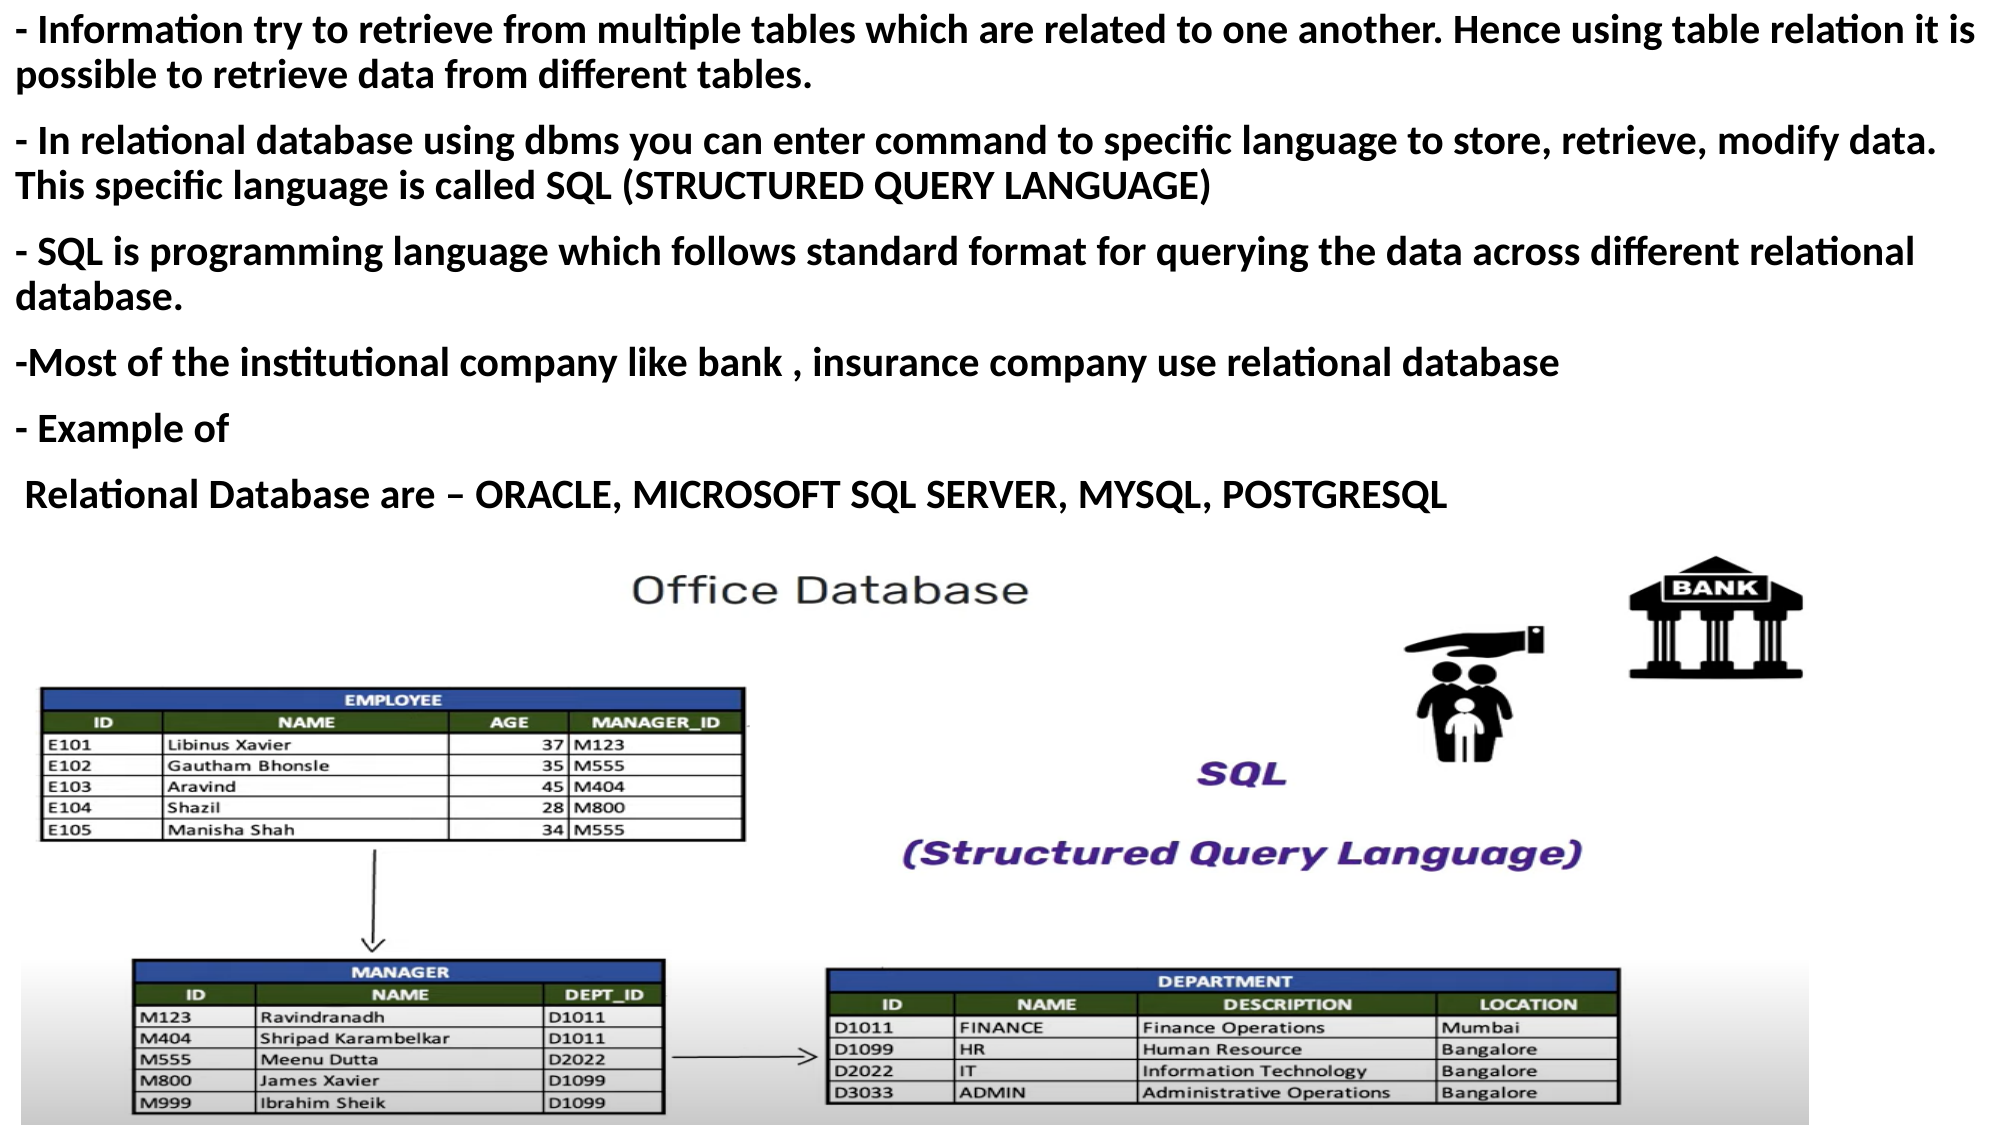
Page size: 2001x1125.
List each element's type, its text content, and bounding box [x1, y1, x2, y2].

subtitle - Information try to retrieve from multiple tables which are related to one another. Hence using table relation it is possible to retrieve data from different tables. - In relational database using dbms you can enter command to specific language to store, retrieve, modify data. This specific language is called SQL (STRUCTURED QUERY LANGUAGE) - SQL is programming language which follows standard format for querying the data across different relational database. -Most of the institutional company like bank , insurance company use relational database - Example of Relational Database are – ORACLE, MICROSOFT SQL SERVER, MYSQL, POSTGRESQL [0, 0, 2000, 1125]
picture [21, 524, 1809, 1125]
